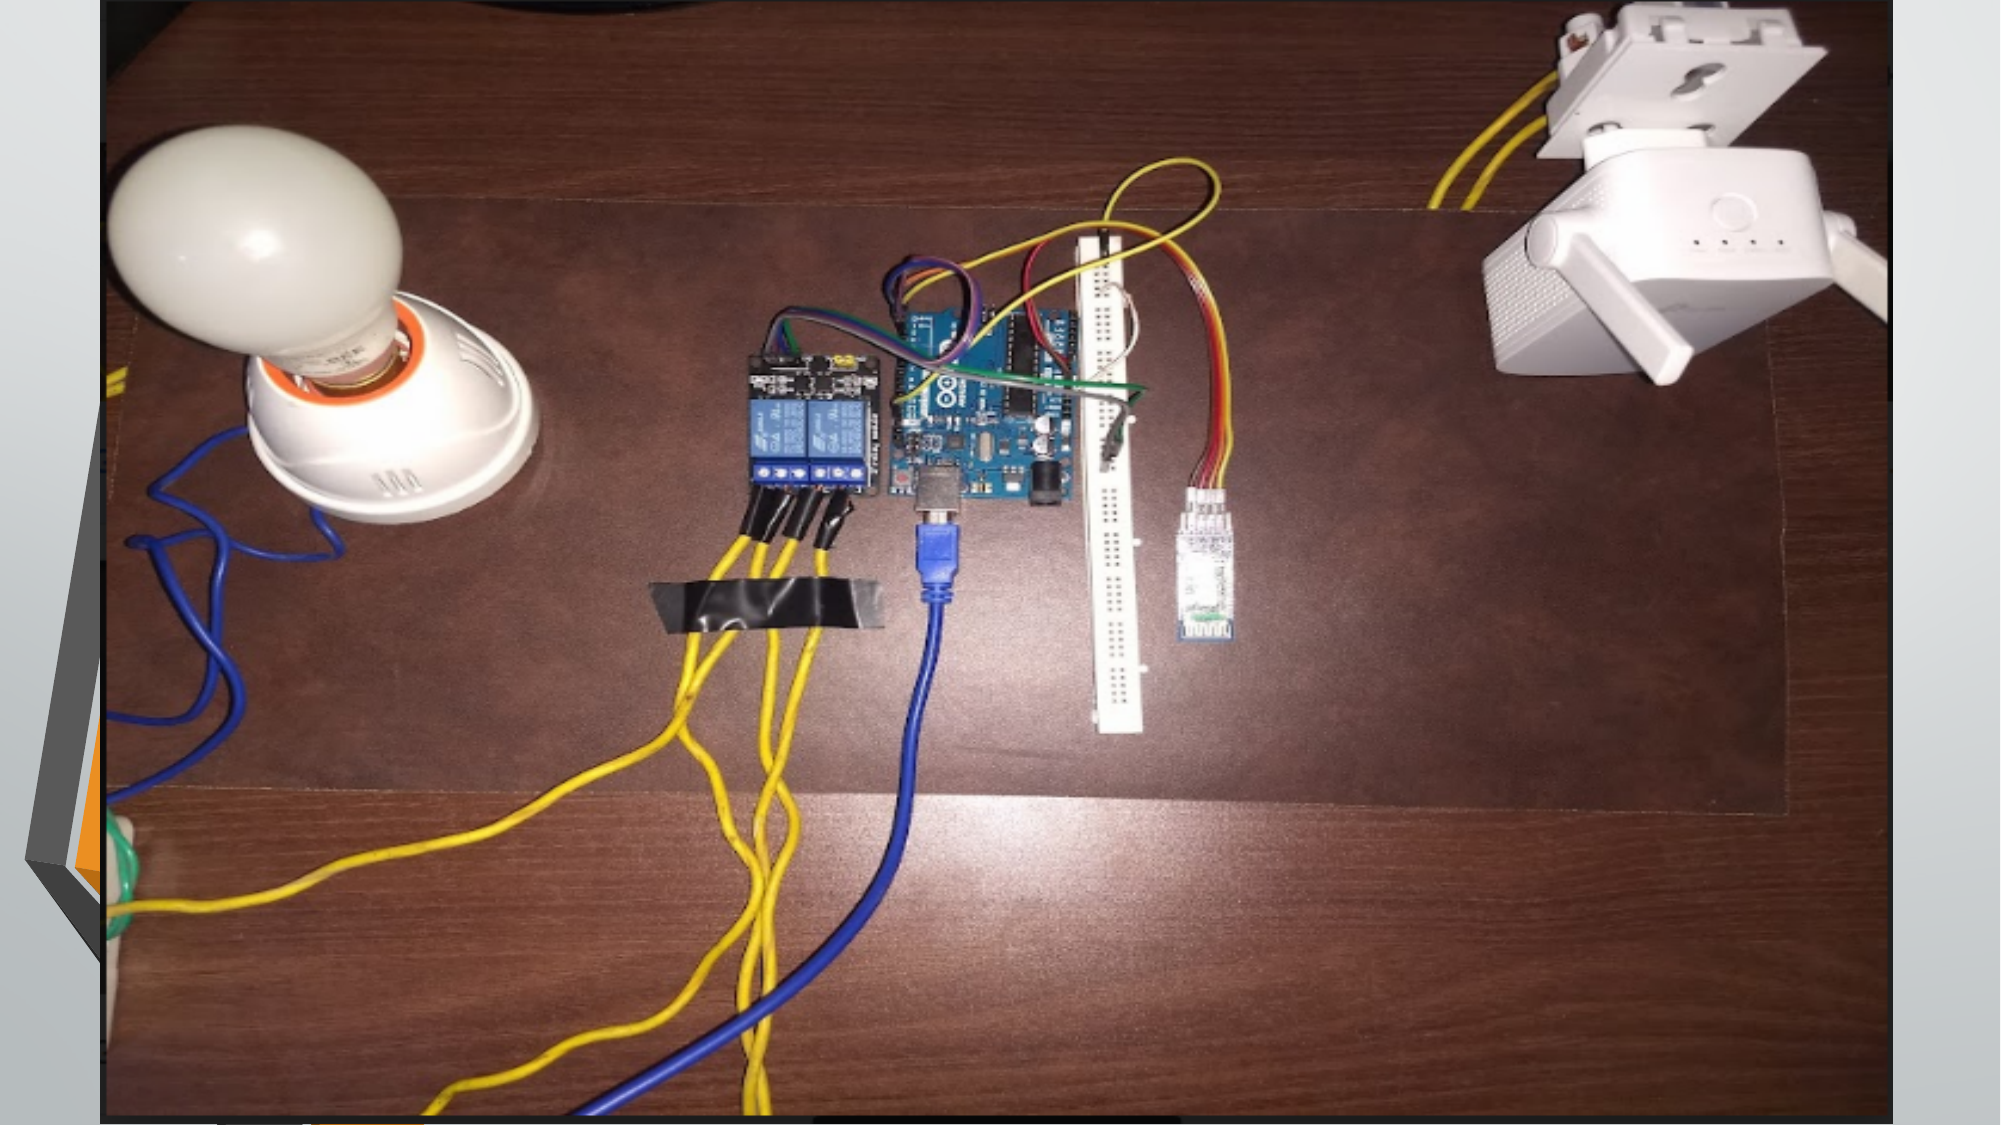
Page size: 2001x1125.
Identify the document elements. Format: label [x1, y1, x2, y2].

picture [100, 0, 1893, 1125]
